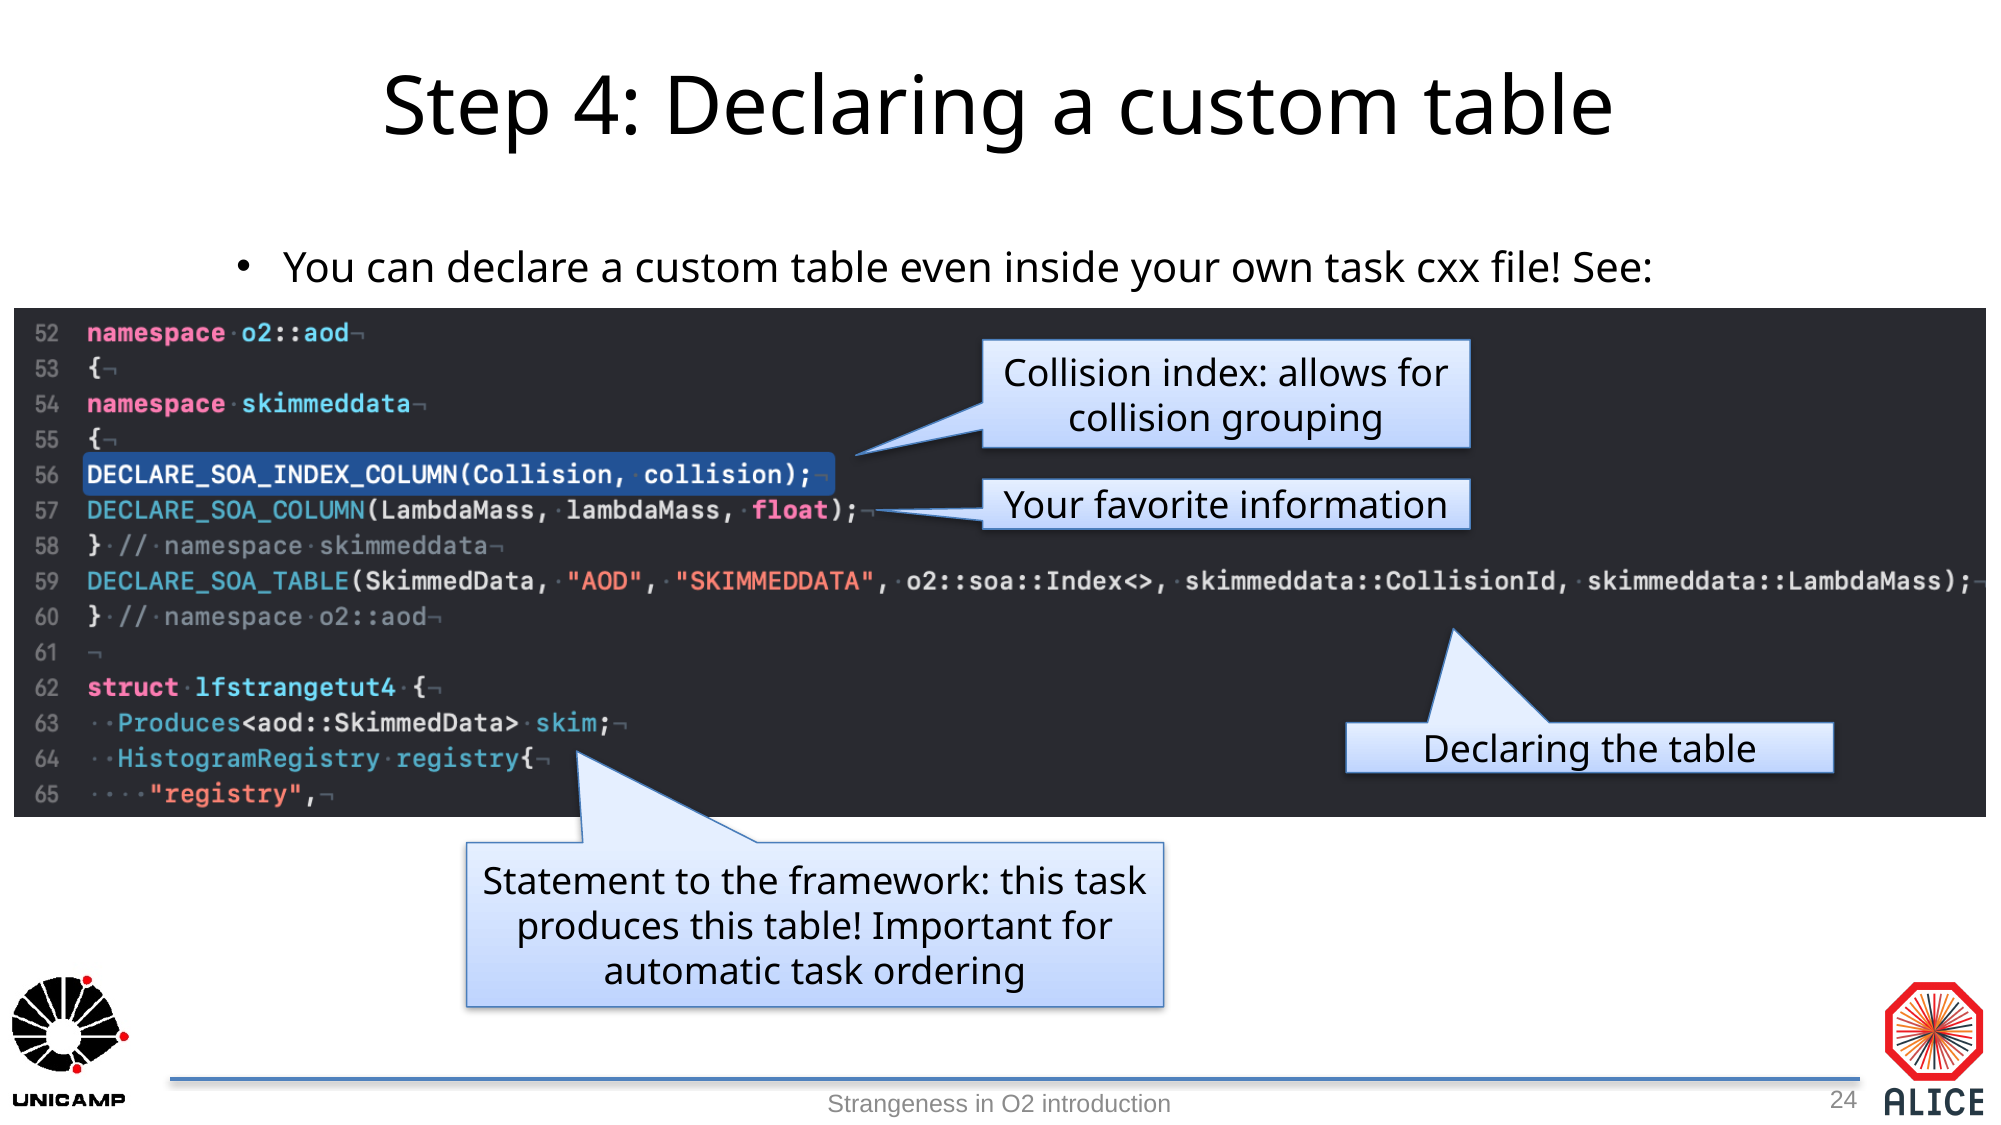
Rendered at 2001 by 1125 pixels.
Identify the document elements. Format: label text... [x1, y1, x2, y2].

title Step 4: Declaring a custom table [99, 45, 1900, 159]
picture [0, 962, 140, 1119]
picture [14, 308, 1986, 817]
text_box Statement to the framework: this task produces this table! Important for automatic task ordering [465, 828, 1165, 1008]
text_box You can declare a custom table even inside your own task cxx file! See: [221, 233, 1697, 298]
slide_number 24 [1406, 1068, 1873, 1125]
footer Strangeness in O2 introduction [439, 1072, 1406, 1125]
